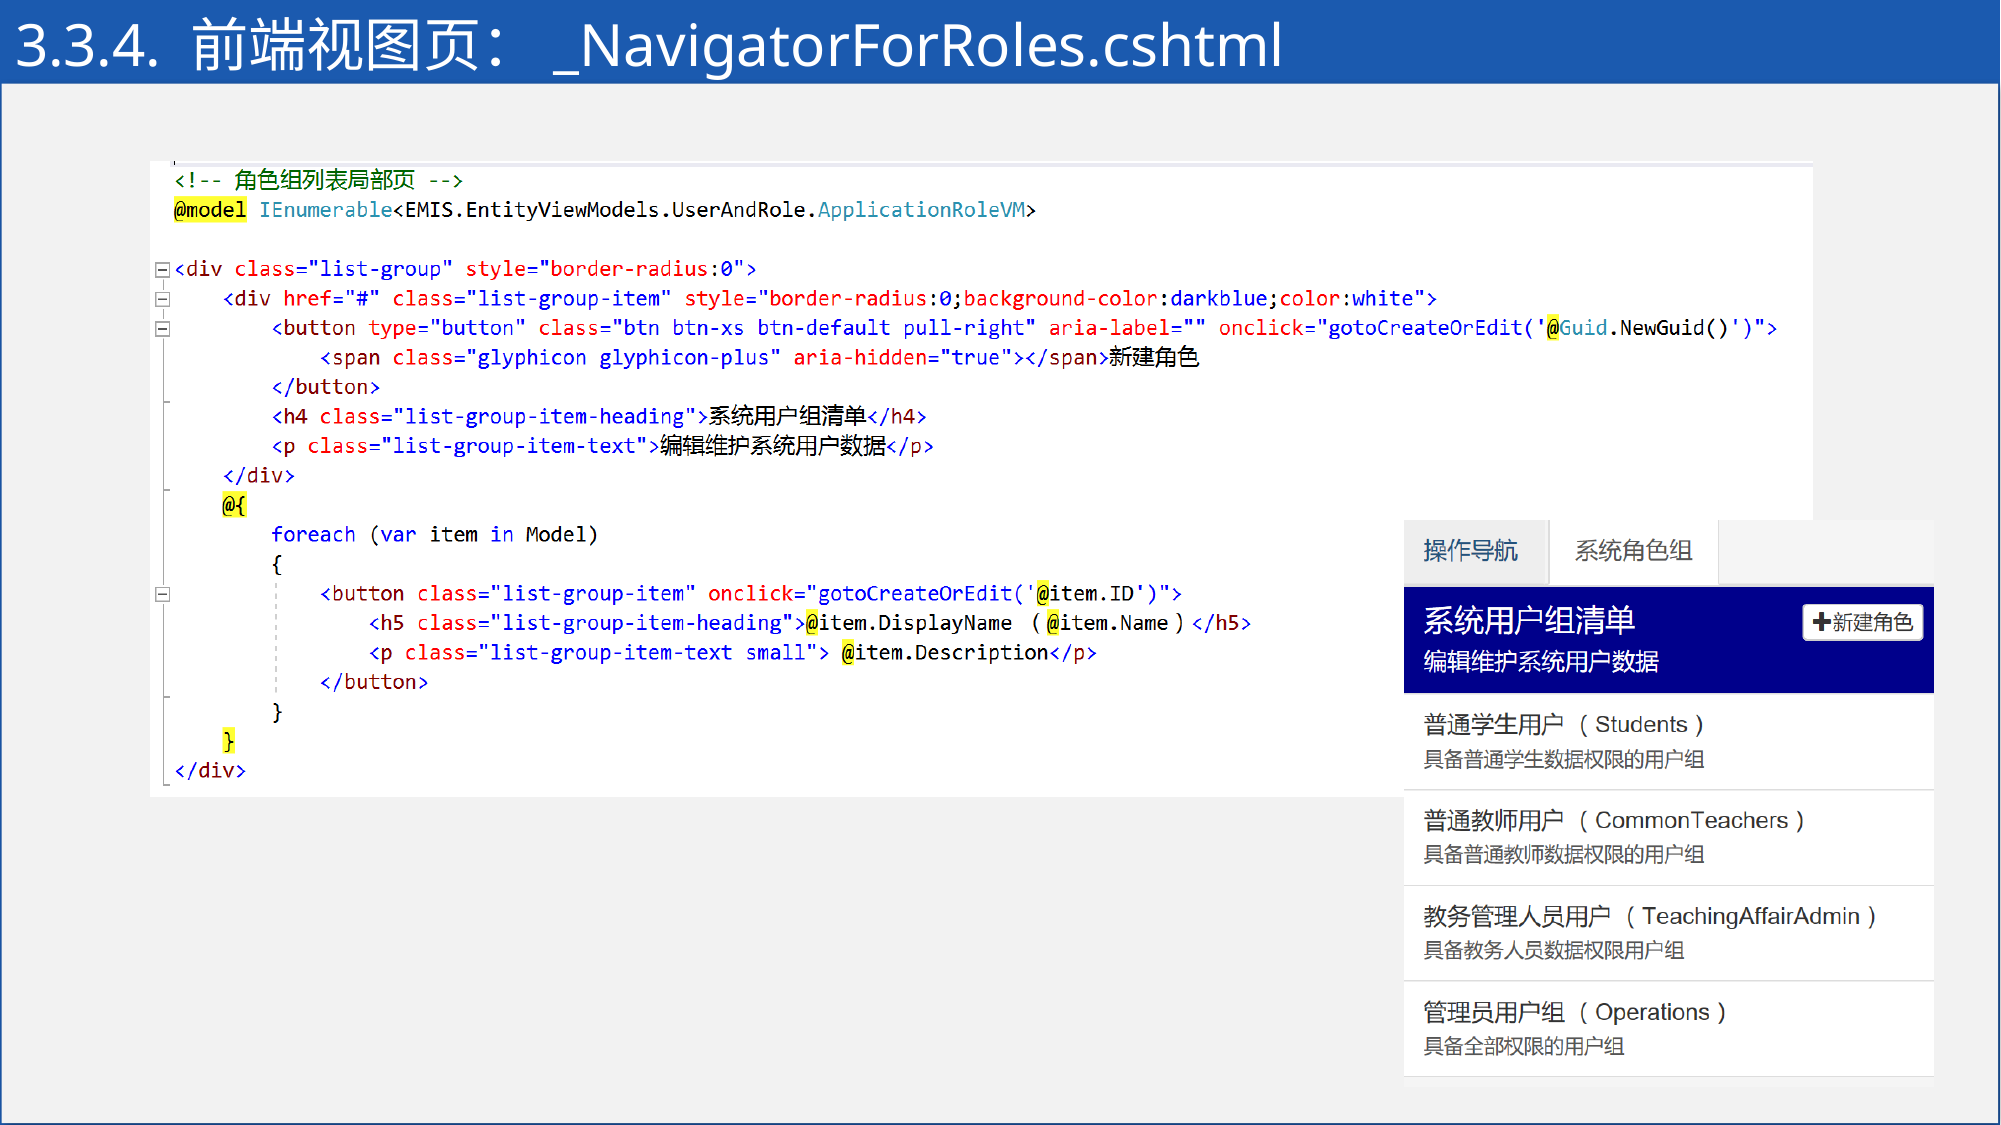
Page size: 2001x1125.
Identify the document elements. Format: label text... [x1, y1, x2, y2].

picture [150, 160, 1935, 1087]
title 3.3.4. 前端视图页：_NavigatorForRoles.cshtml [0, 1, 2000, 84]
